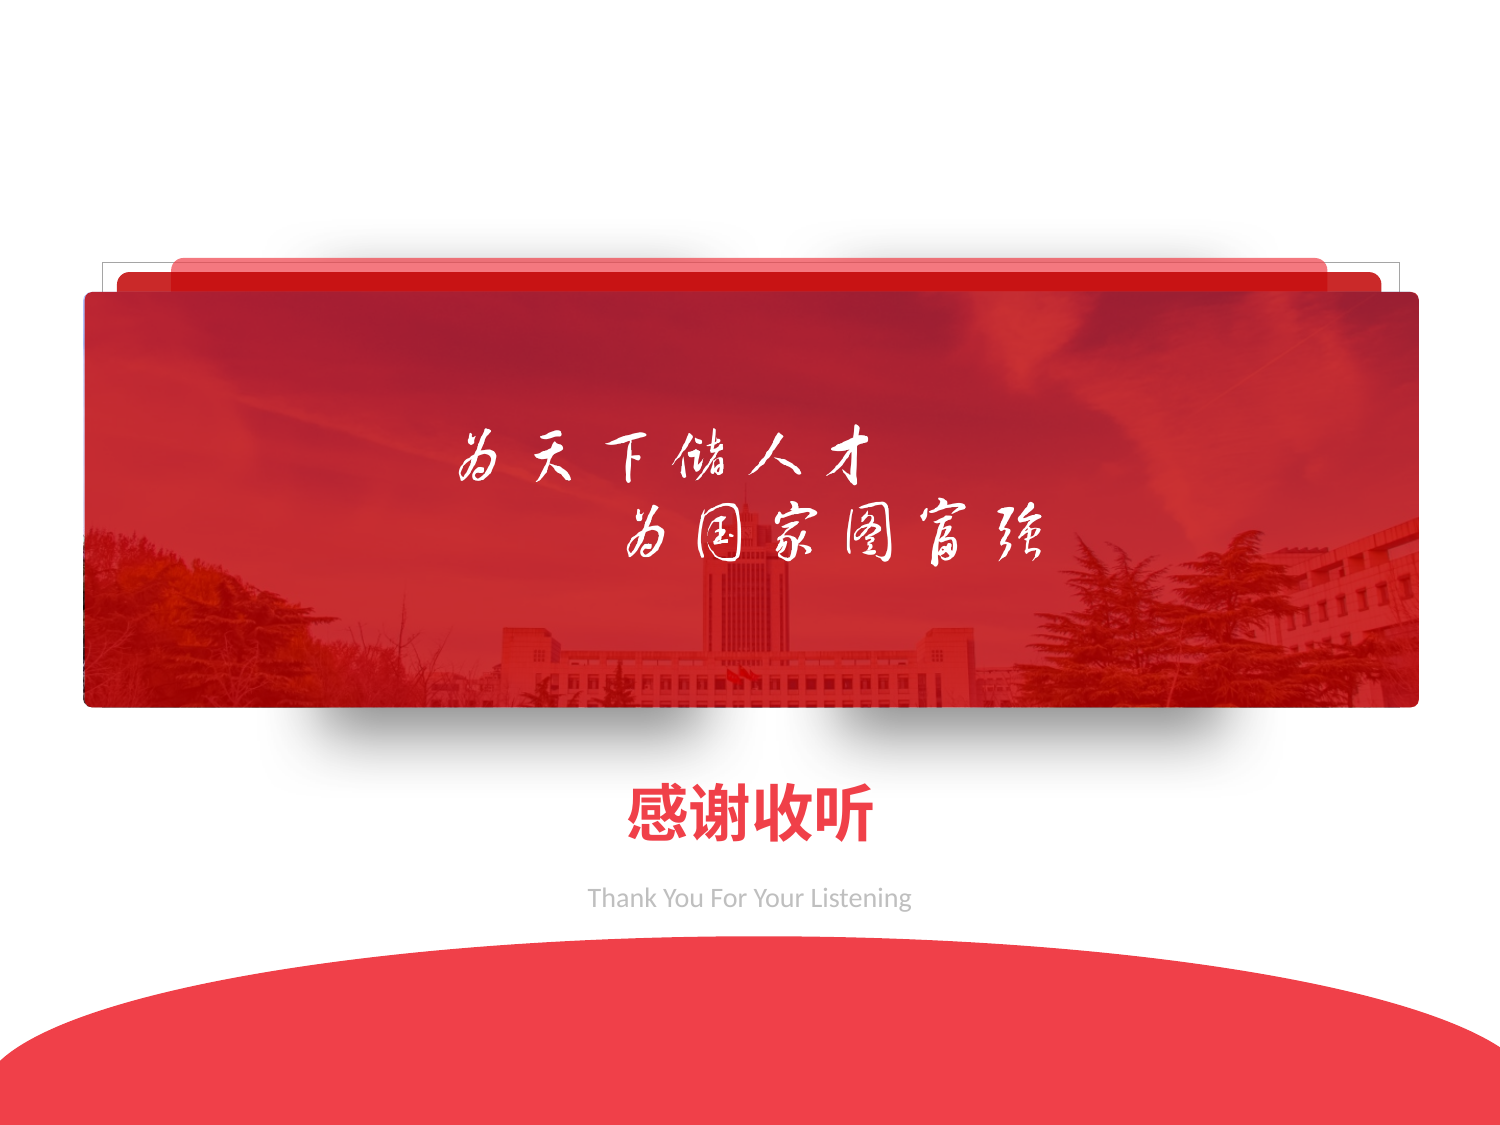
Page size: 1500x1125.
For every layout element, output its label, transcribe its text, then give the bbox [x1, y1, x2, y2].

subtitle Thank You For Your Listening [585, 883, 915, 914]
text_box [421, 406, 1074, 579]
picture [82, 291, 1419, 708]
text_box [170, 256, 1329, 271]
text_box [0, 935, 1500, 1125]
title 感谢收听 [624, 782, 878, 851]
text_box [115, 270, 1383, 290]
